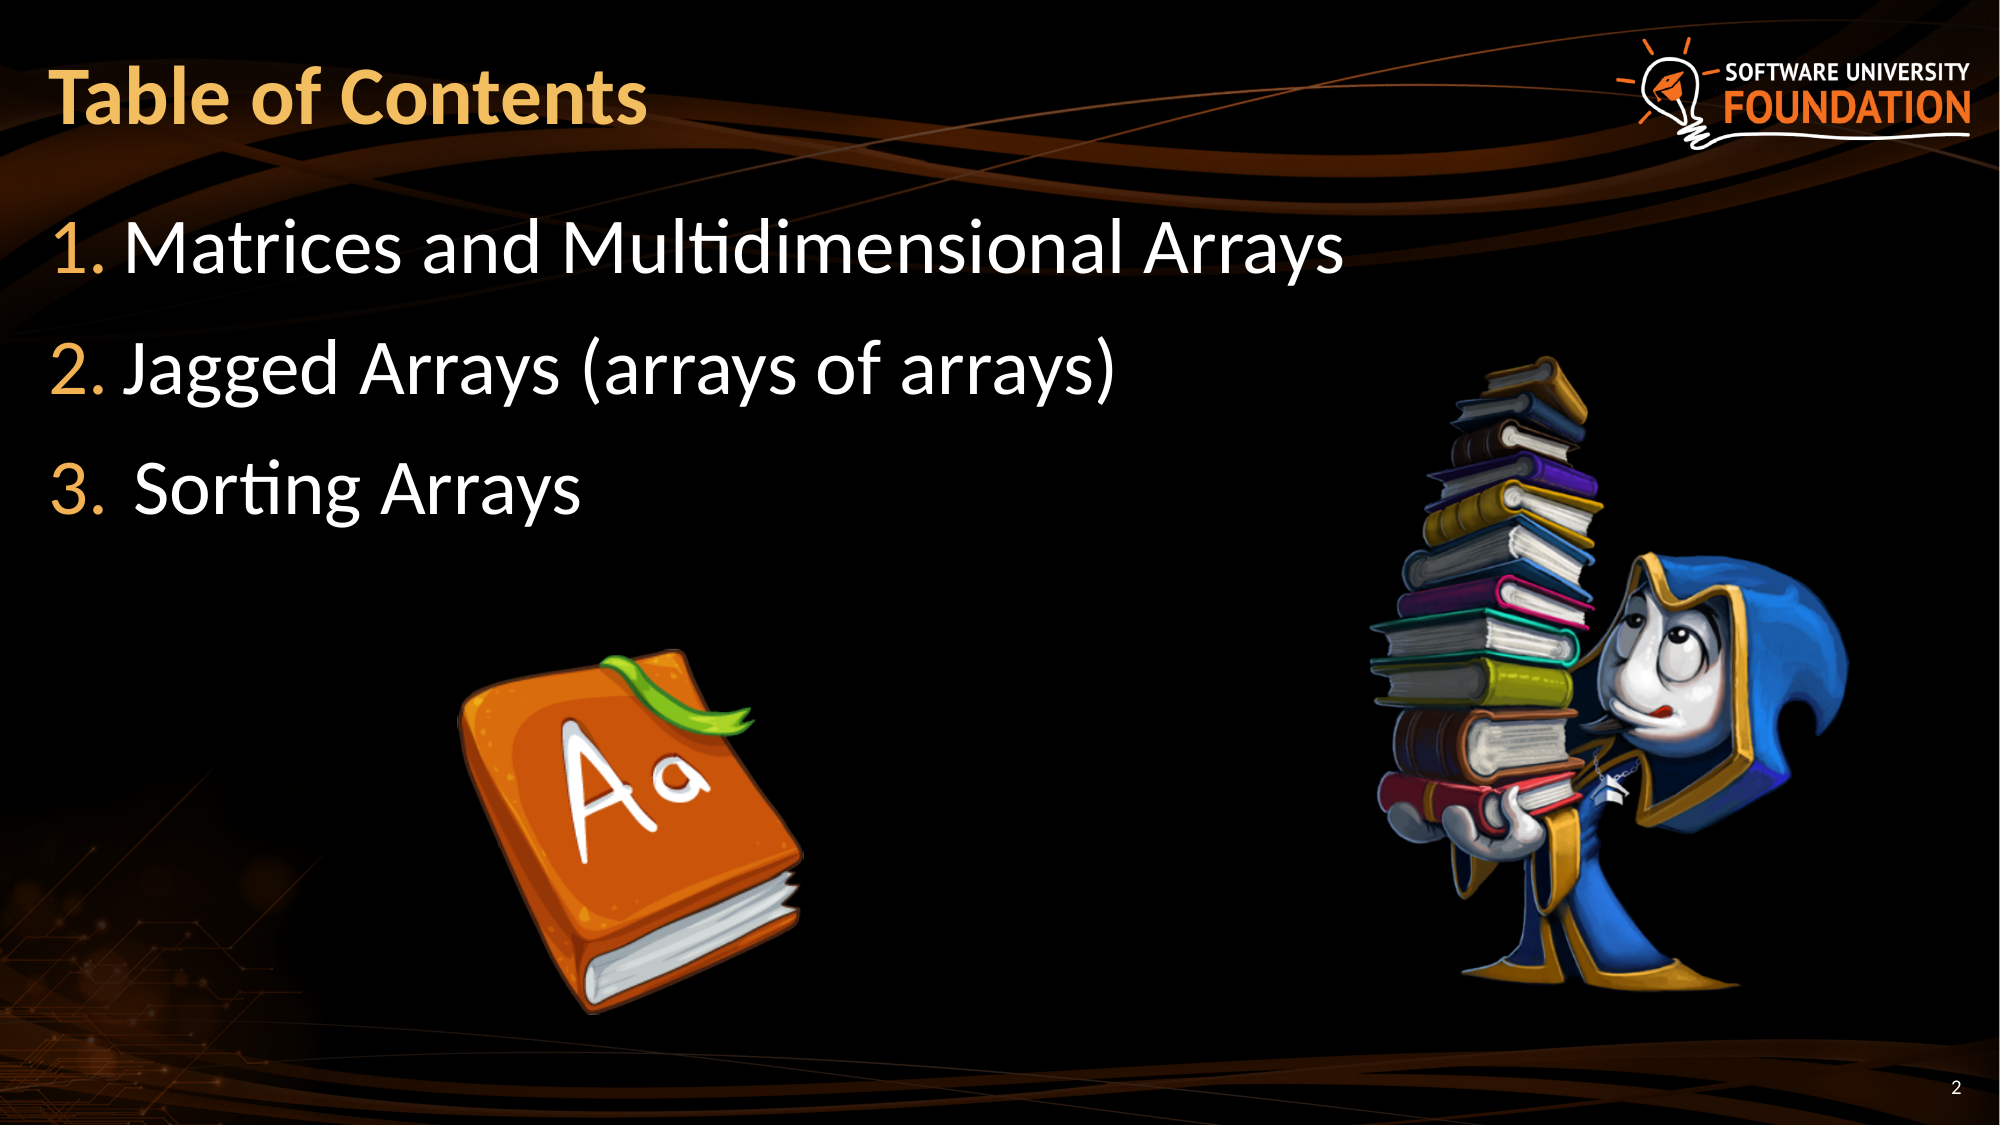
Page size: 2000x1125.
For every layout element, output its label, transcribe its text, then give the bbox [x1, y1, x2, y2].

picture [0, 0, 2000, 1125]
list Matrices and Multidimensional Arrays Jagged Arrays (arrays of arrays) Sorting Arrays [31, 188, 1968, 1103]
title Table of Contents [30, 6, 1602, 189]
slide_number 2 [1897, 1070, 1968, 1103]
